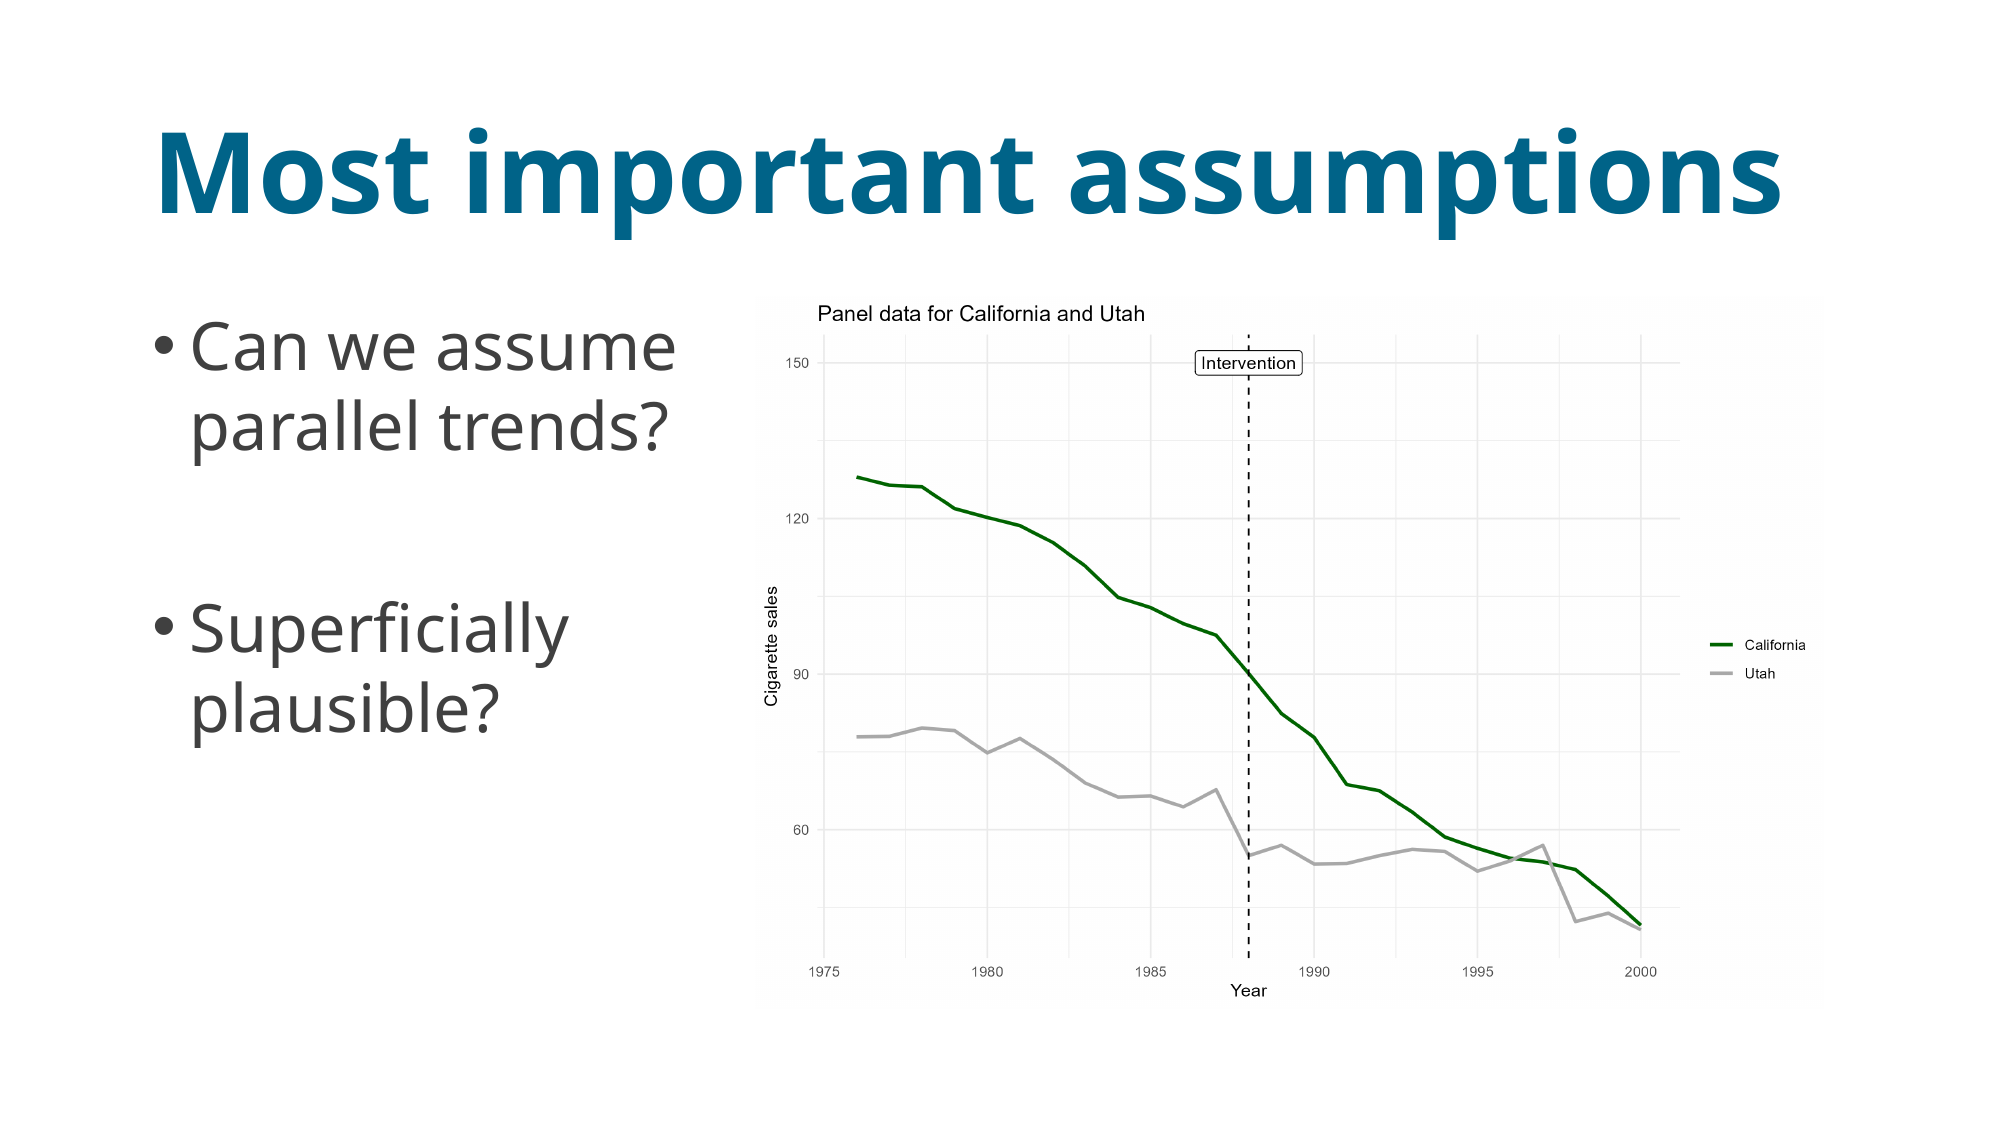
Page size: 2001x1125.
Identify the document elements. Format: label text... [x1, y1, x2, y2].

list Can we assume parallel trends? Superficially plausible? [137, 296, 711, 1062]
picture [755, 296, 1824, 1009]
title Most important assumptions [137, 59, 1863, 278]
